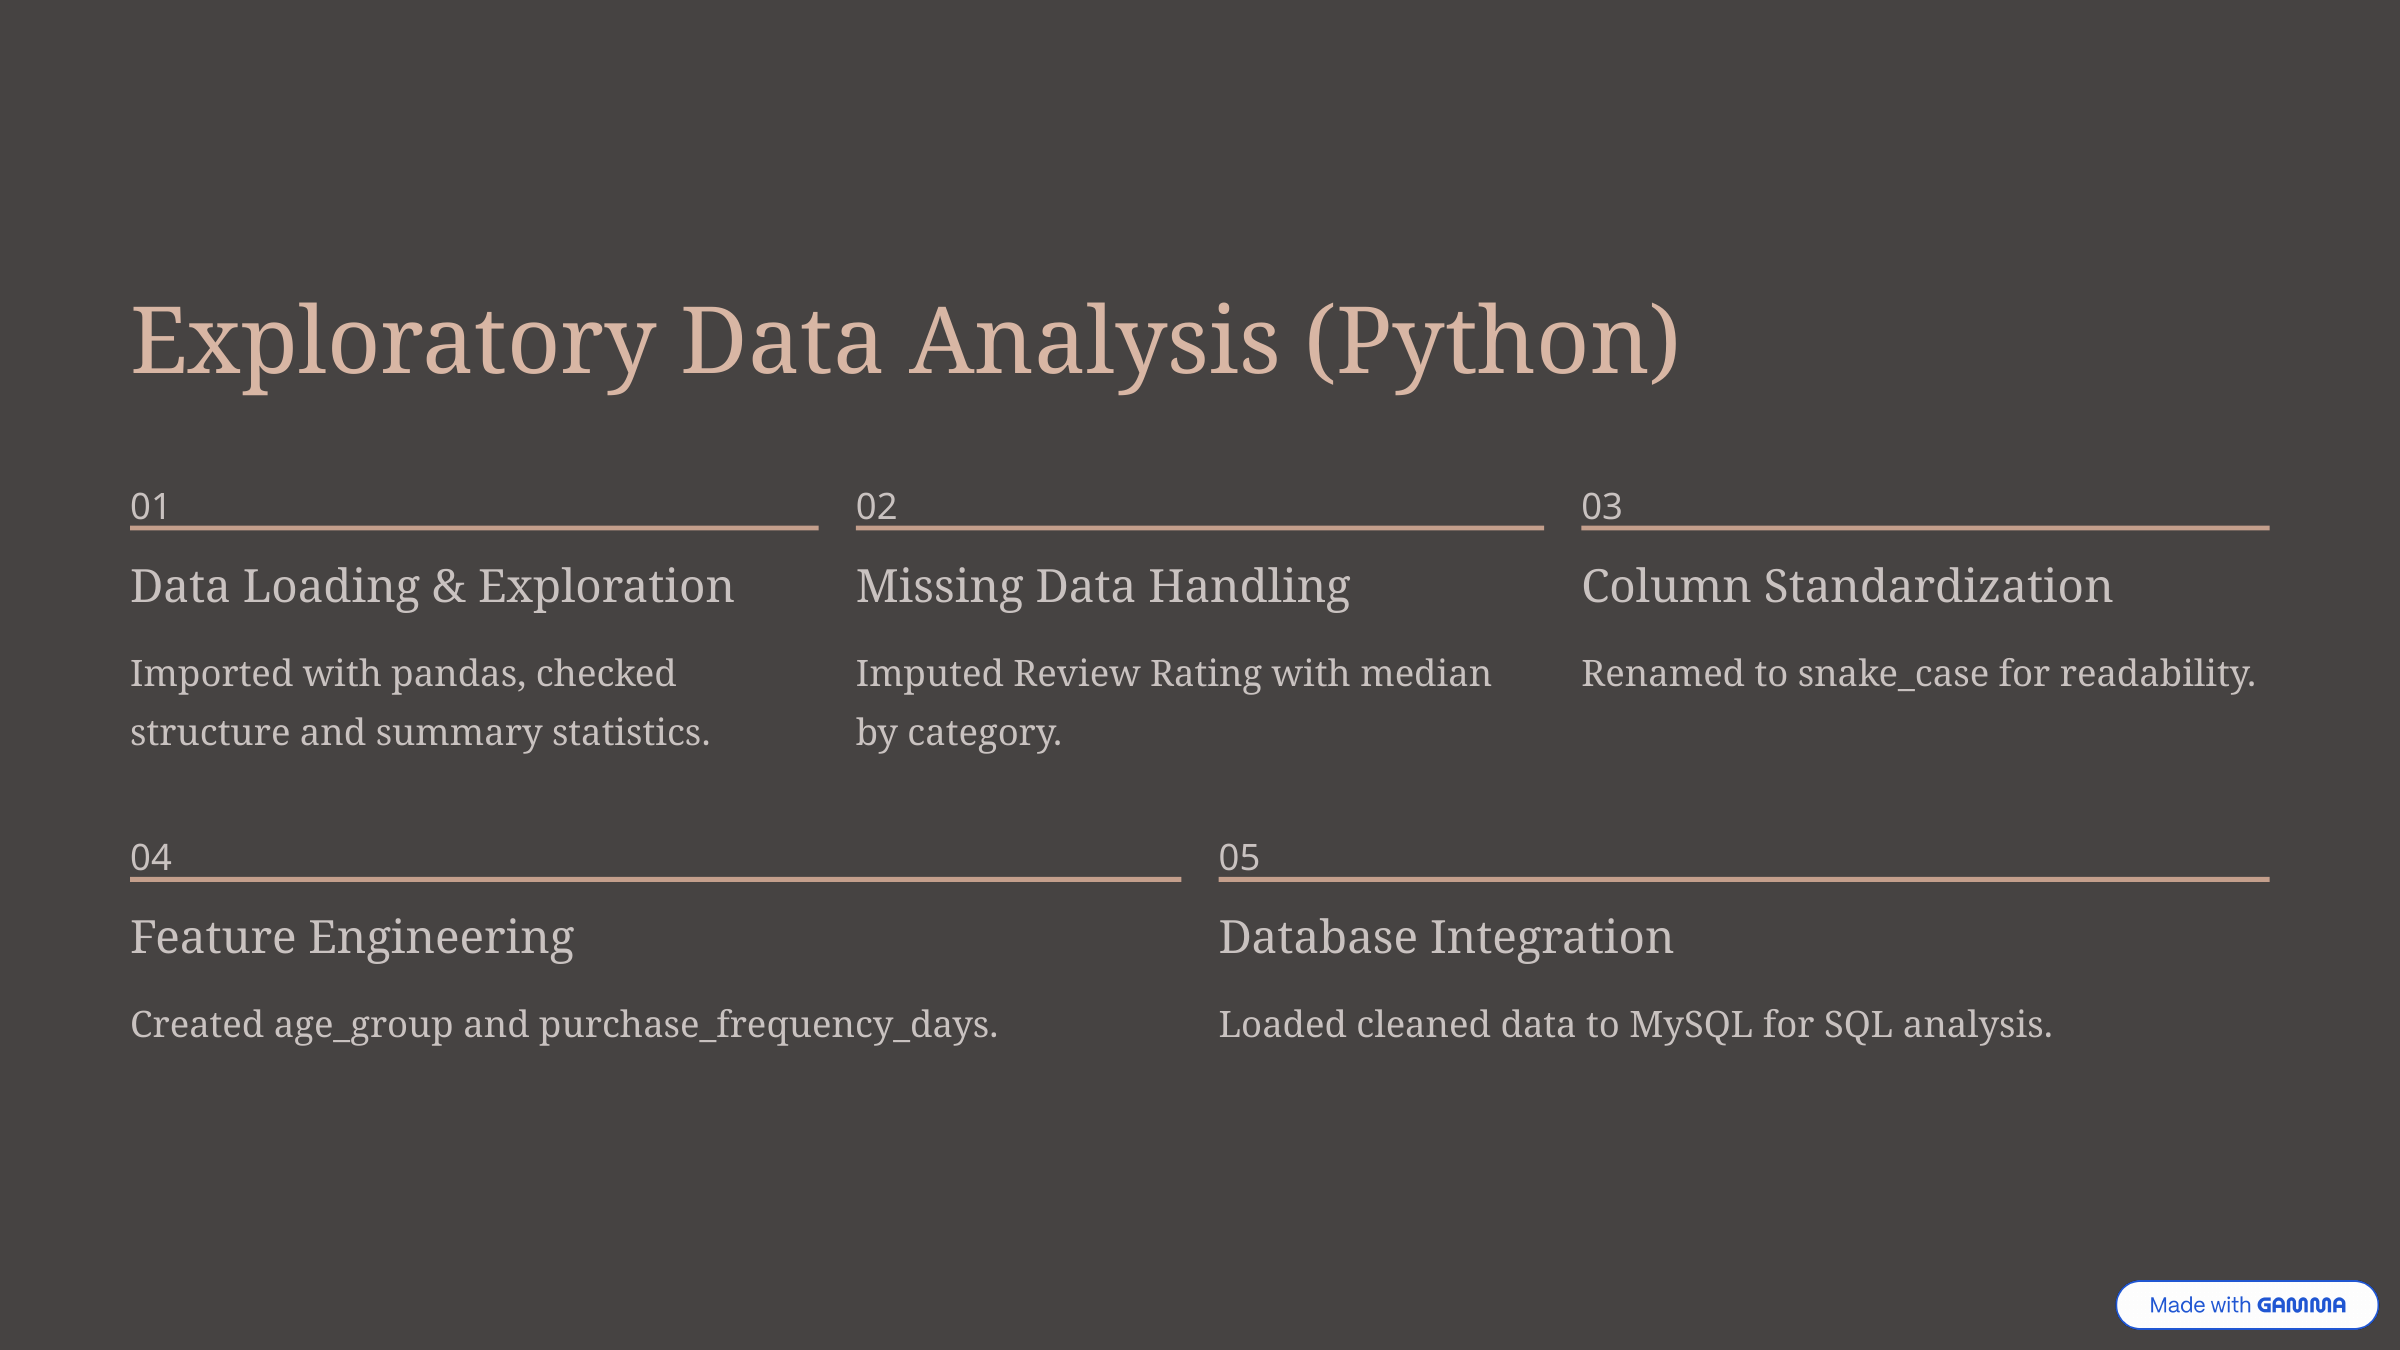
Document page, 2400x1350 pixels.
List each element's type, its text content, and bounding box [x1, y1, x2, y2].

text_box [130, 525, 819, 531]
text_box Imputed Review Rating with median by category. [855, 634, 1545, 754]
text_box Feature Engineering [130, 905, 596, 964]
text_box 03 [1581, 467, 1619, 514]
text_box [1218, 876, 2270, 882]
text_box Column Standardization [1581, 554, 2085, 613]
text_box Imported with pandas, checked structure and summary statistics. [130, 634, 819, 754]
text_box Data Loading & Exploration [130, 554, 706, 613]
text_box 02 [855, 467, 893, 514]
text_box Renamed to snake_case for readability. [1581, 634, 2270, 694]
text_box 04 [130, 818, 168, 866]
text_box Exploratory Data Analysis (Python) [130, 276, 1590, 393]
text_box 05 [1218, 818, 1256, 866]
text_box Created age_group and purchase_frequency_days. [130, 985, 1182, 1046]
picture [2106, 1271, 2389, 1339]
text_box [855, 525, 1545, 531]
text_box Loaded cleaned data to MySQL for SQL analysis. [1218, 985, 2270, 1046]
text_box [130, 876, 1182, 882]
text_box Missing Data Handling [855, 554, 1332, 613]
text_box 01 [130, 467, 168, 514]
text_box [1581, 525, 2270, 531]
text_box Database Integration [1218, 905, 1684, 964]
